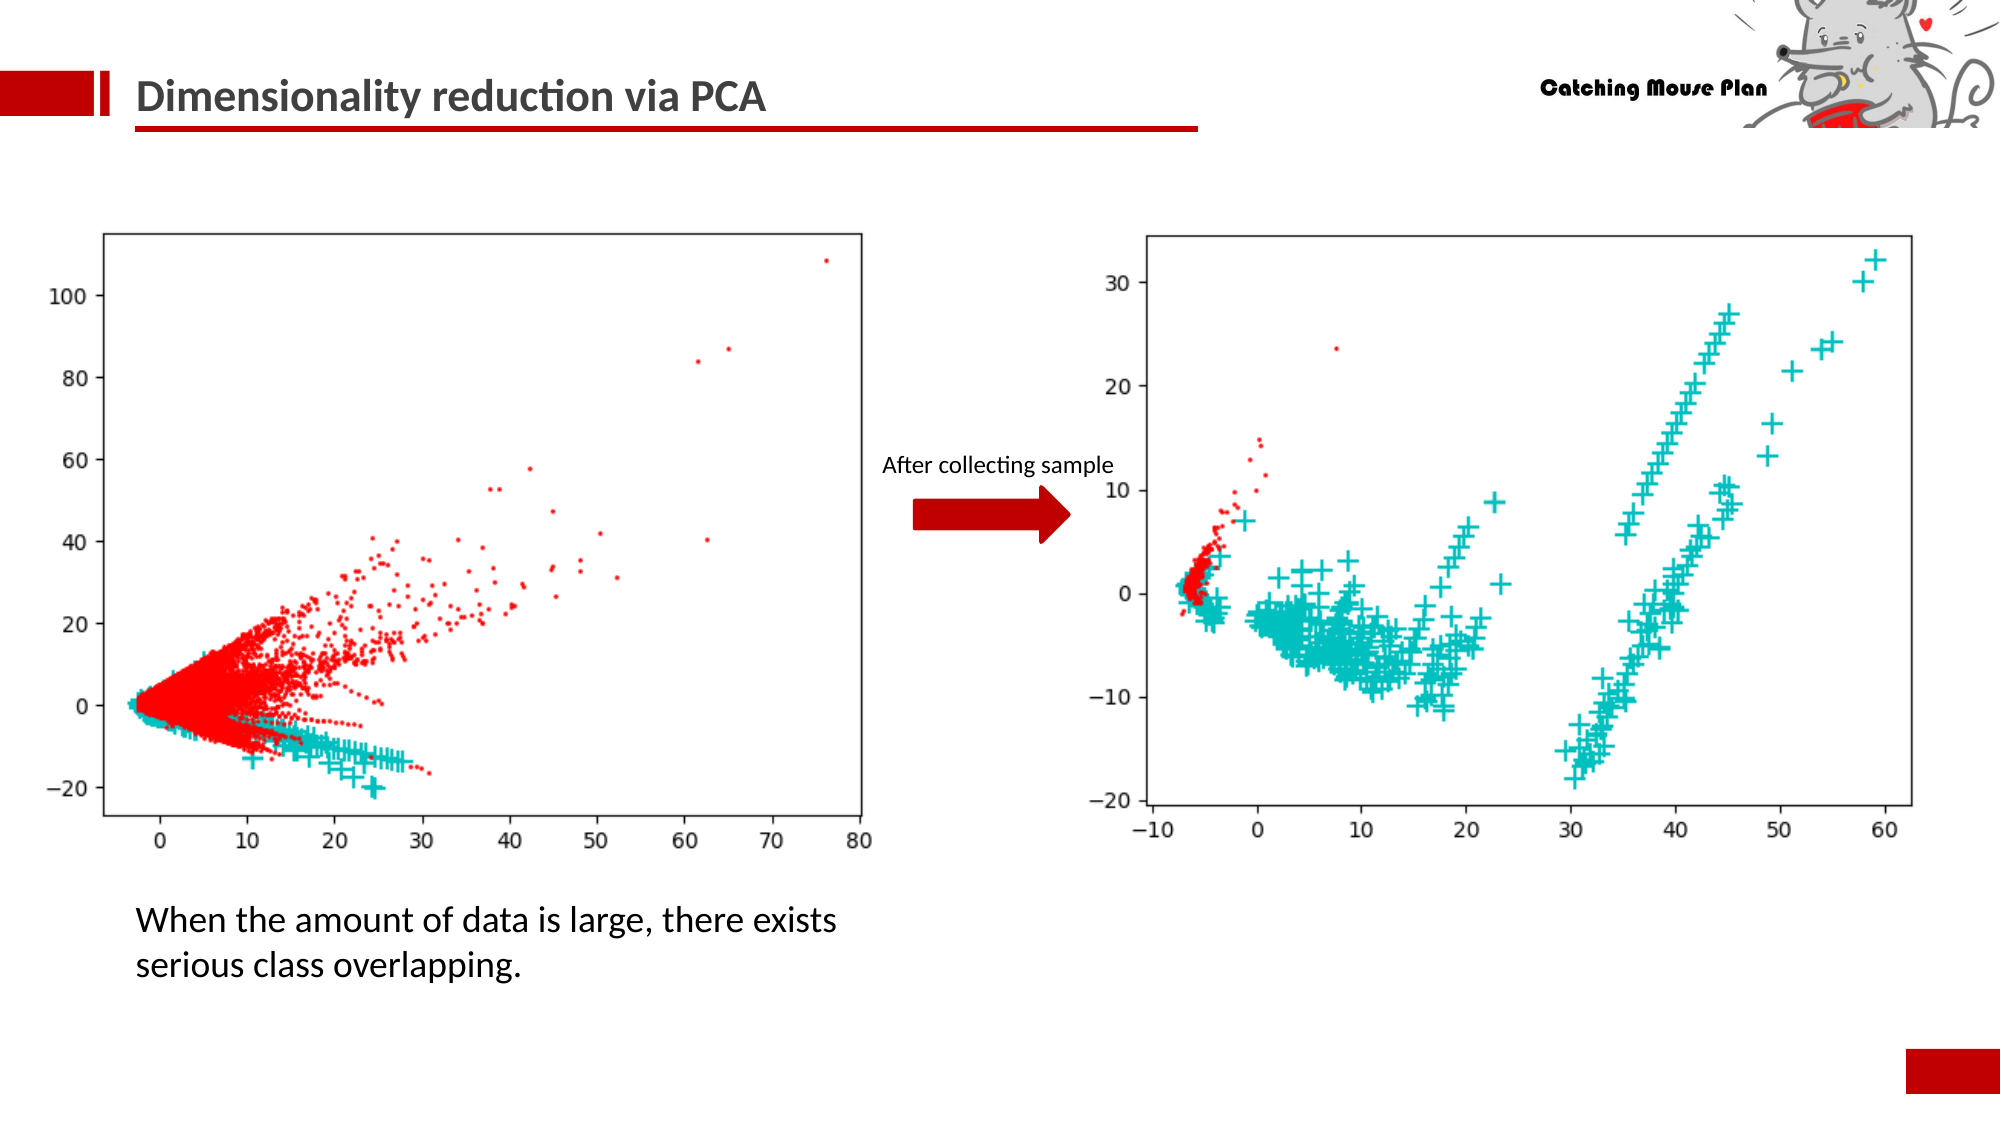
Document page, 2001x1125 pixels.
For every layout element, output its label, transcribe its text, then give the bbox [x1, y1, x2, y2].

text_box Dimensionality reduction via PCA [120, 57, 1515, 129]
text_box After collecting sample [949, 441, 1055, 487]
text_box [0, 70, 94, 116]
picture [36, 198, 945, 900]
text_box When the amount of data is large, there exists serious class overlapping. [120, 908, 887, 992]
picture [1520, 0, 2000, 128]
text_box [949, 487, 1055, 544]
text_box [100, 70, 110, 116]
picture [1060, 197, 1981, 887]
